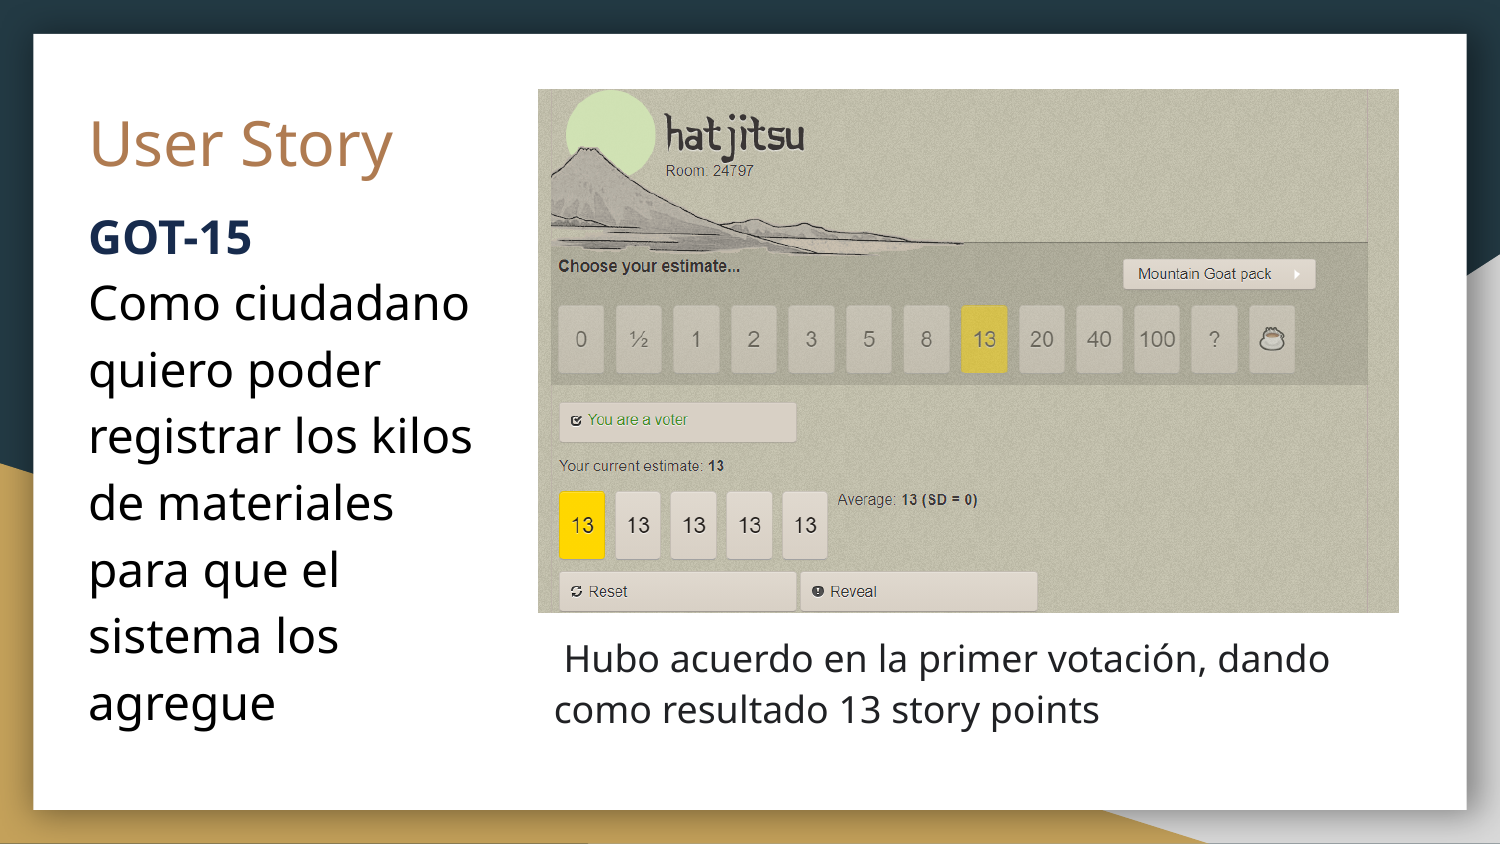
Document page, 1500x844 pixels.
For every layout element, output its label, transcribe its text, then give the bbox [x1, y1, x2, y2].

text_box Hubo acuerdo en la primer votación, dando como resultado 13 story points [538, 612, 1418, 811]
title User Story [73, 89, 536, 236]
text_box GOT-15 Como ciudadano quiero poder registrar los kilos de materiales para que el sistema los agregue [73, 183, 505, 773]
picture [538, 89, 1399, 614]
